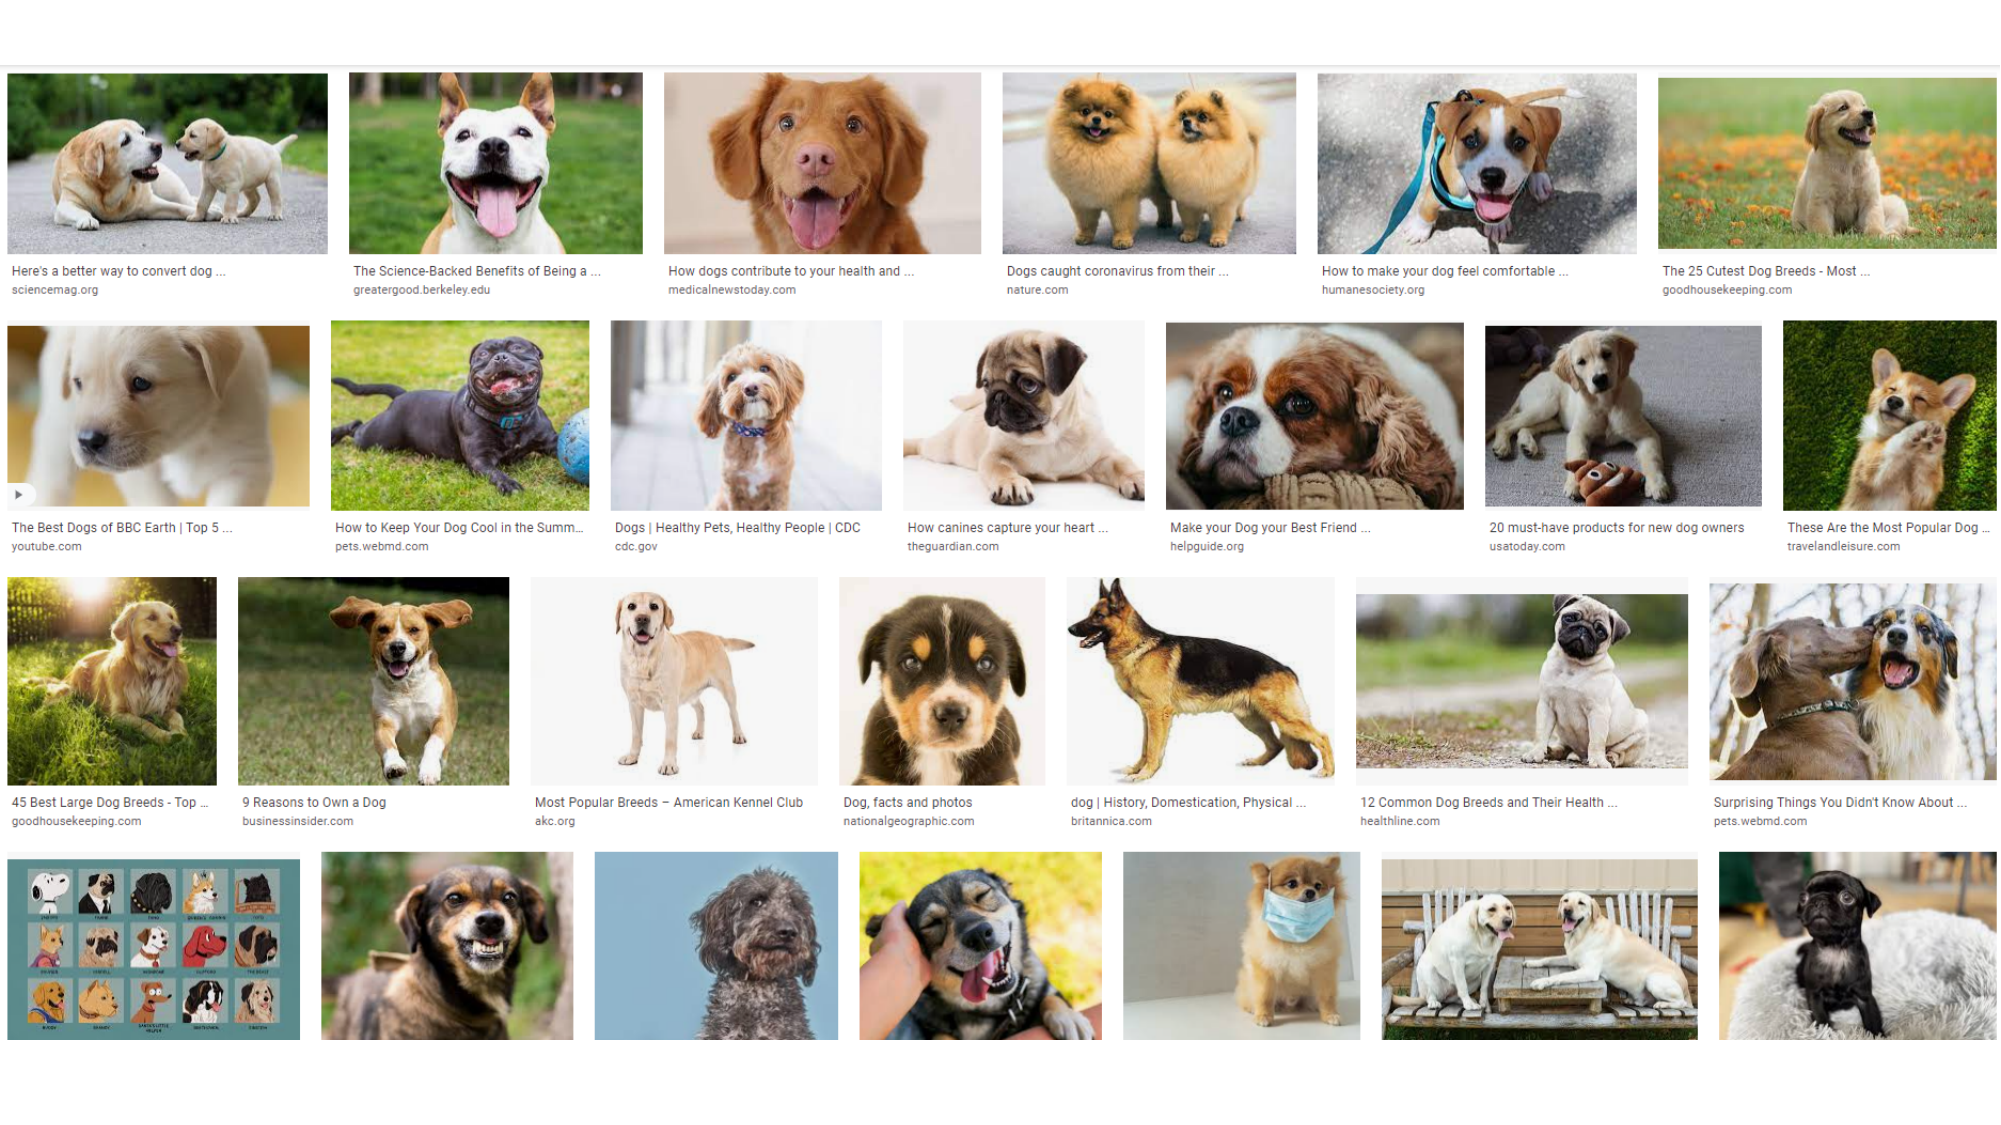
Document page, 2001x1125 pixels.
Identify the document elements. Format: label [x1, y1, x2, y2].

picture [0, 65, 2000, 1040]
